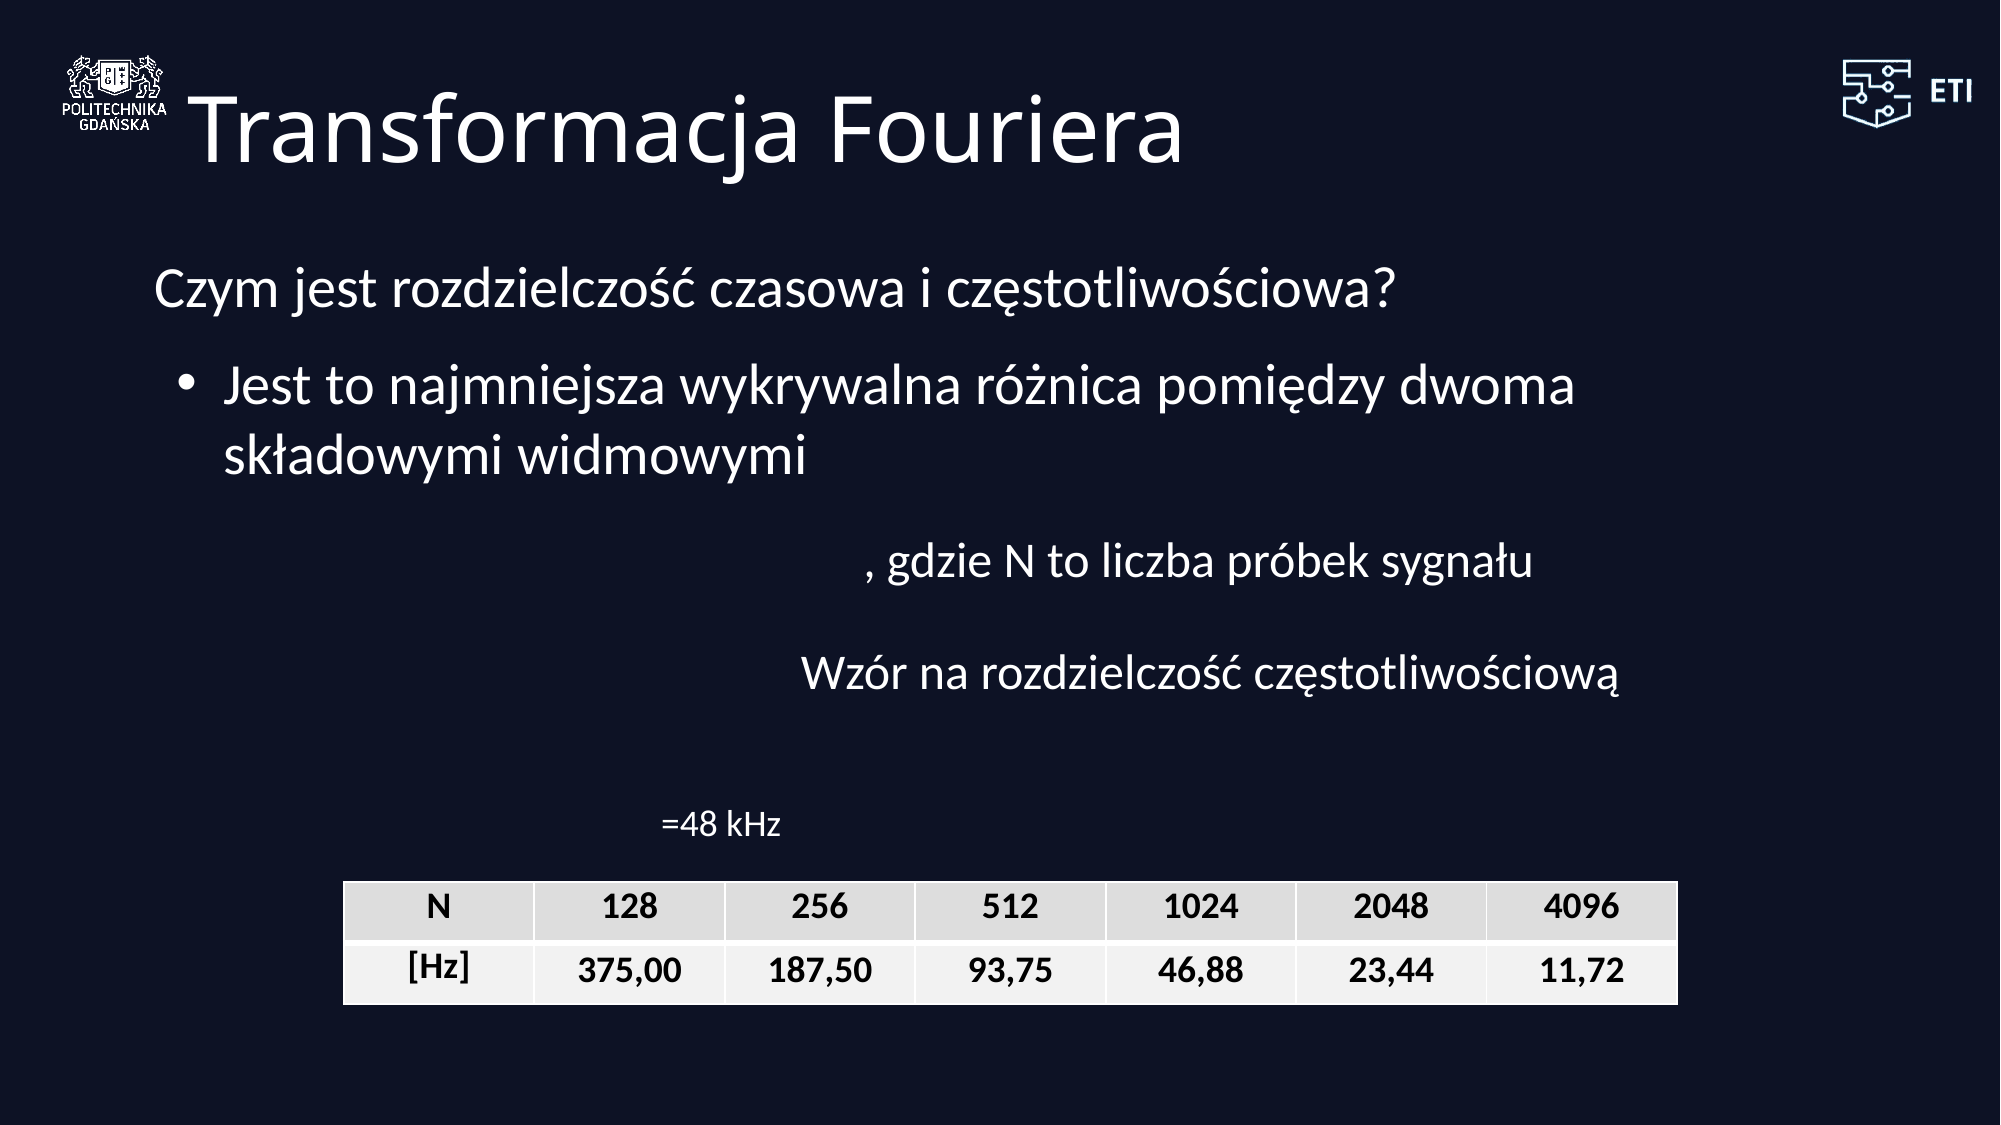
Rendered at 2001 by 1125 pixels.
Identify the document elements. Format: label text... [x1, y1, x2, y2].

text_box Wzór na rozdzielczość częstotliwościową [786, 632, 1640, 767]
text_box Jest to najmniejsza wykrywalna różnica pomiędzy dwoma składowymi widmowymi [161, 338, 1842, 494]
title Transformacja Fouriera [172, 59, 1853, 206]
picture [1830, 50, 1985, 137]
list Czym jest rozdzielczość czasowa i częstotliwościowa? [139, 249, 1865, 355]
picture [34, 35, 195, 150]
